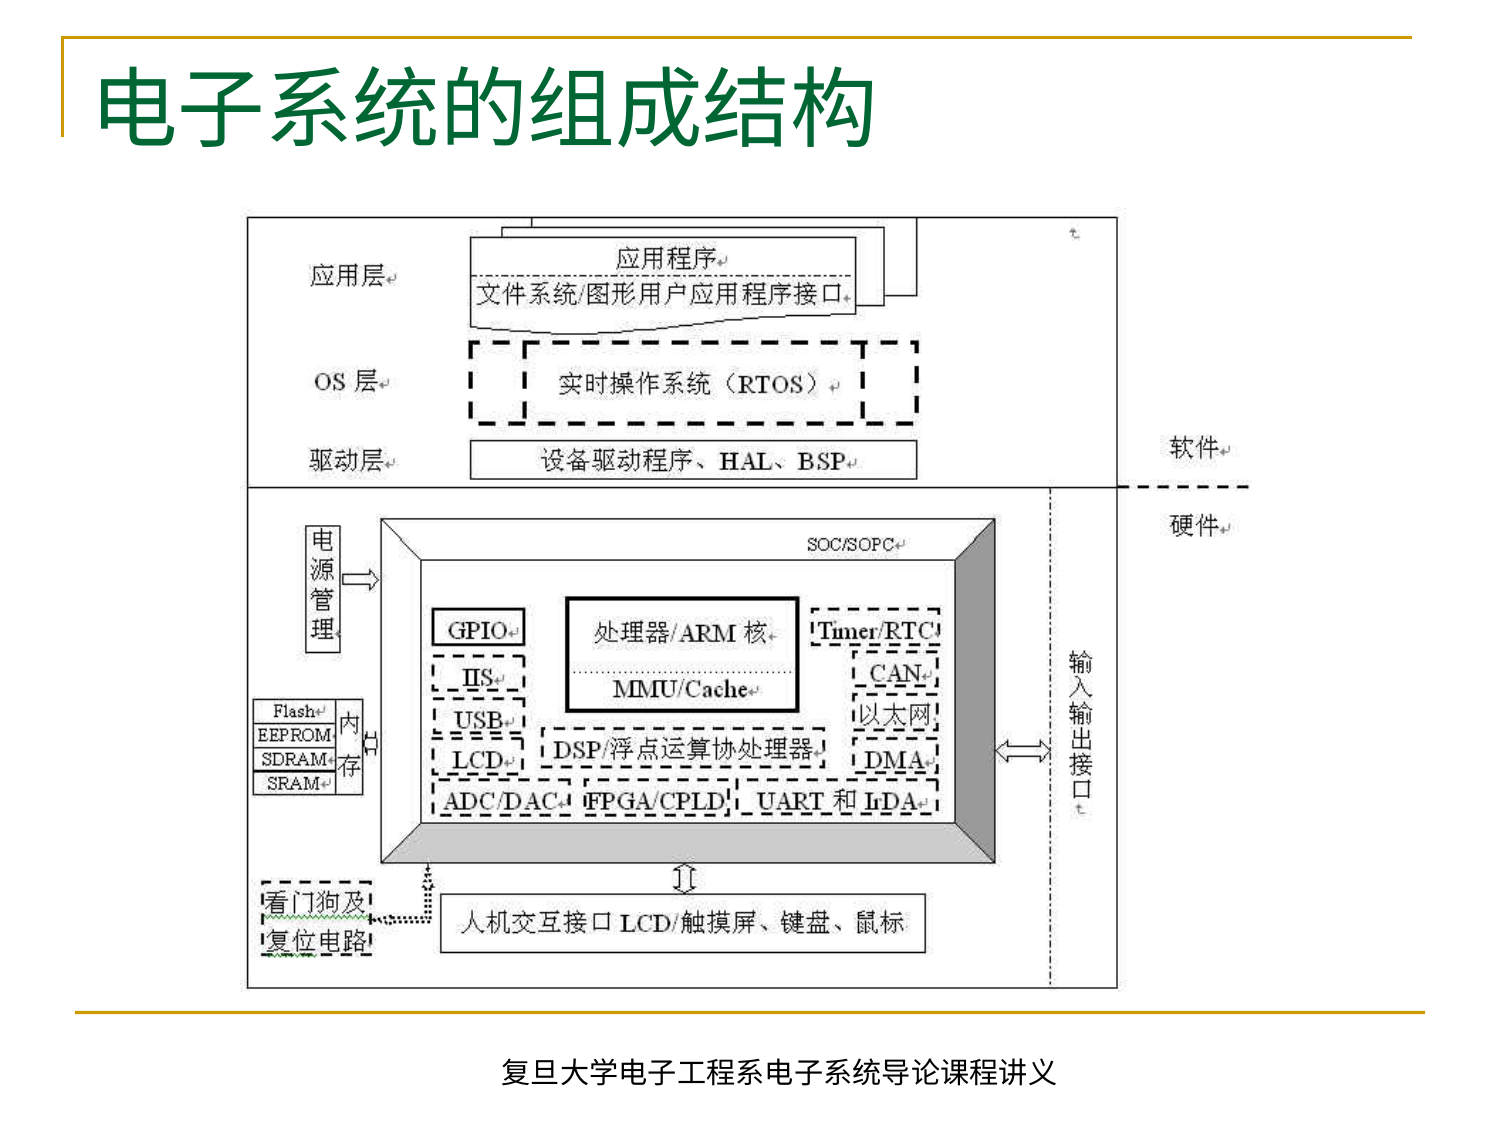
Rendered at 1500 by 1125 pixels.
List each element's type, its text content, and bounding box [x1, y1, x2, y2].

title 电子系统的组成结构 [75, 45, 1425, 185]
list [240, 207, 1260, 1006]
